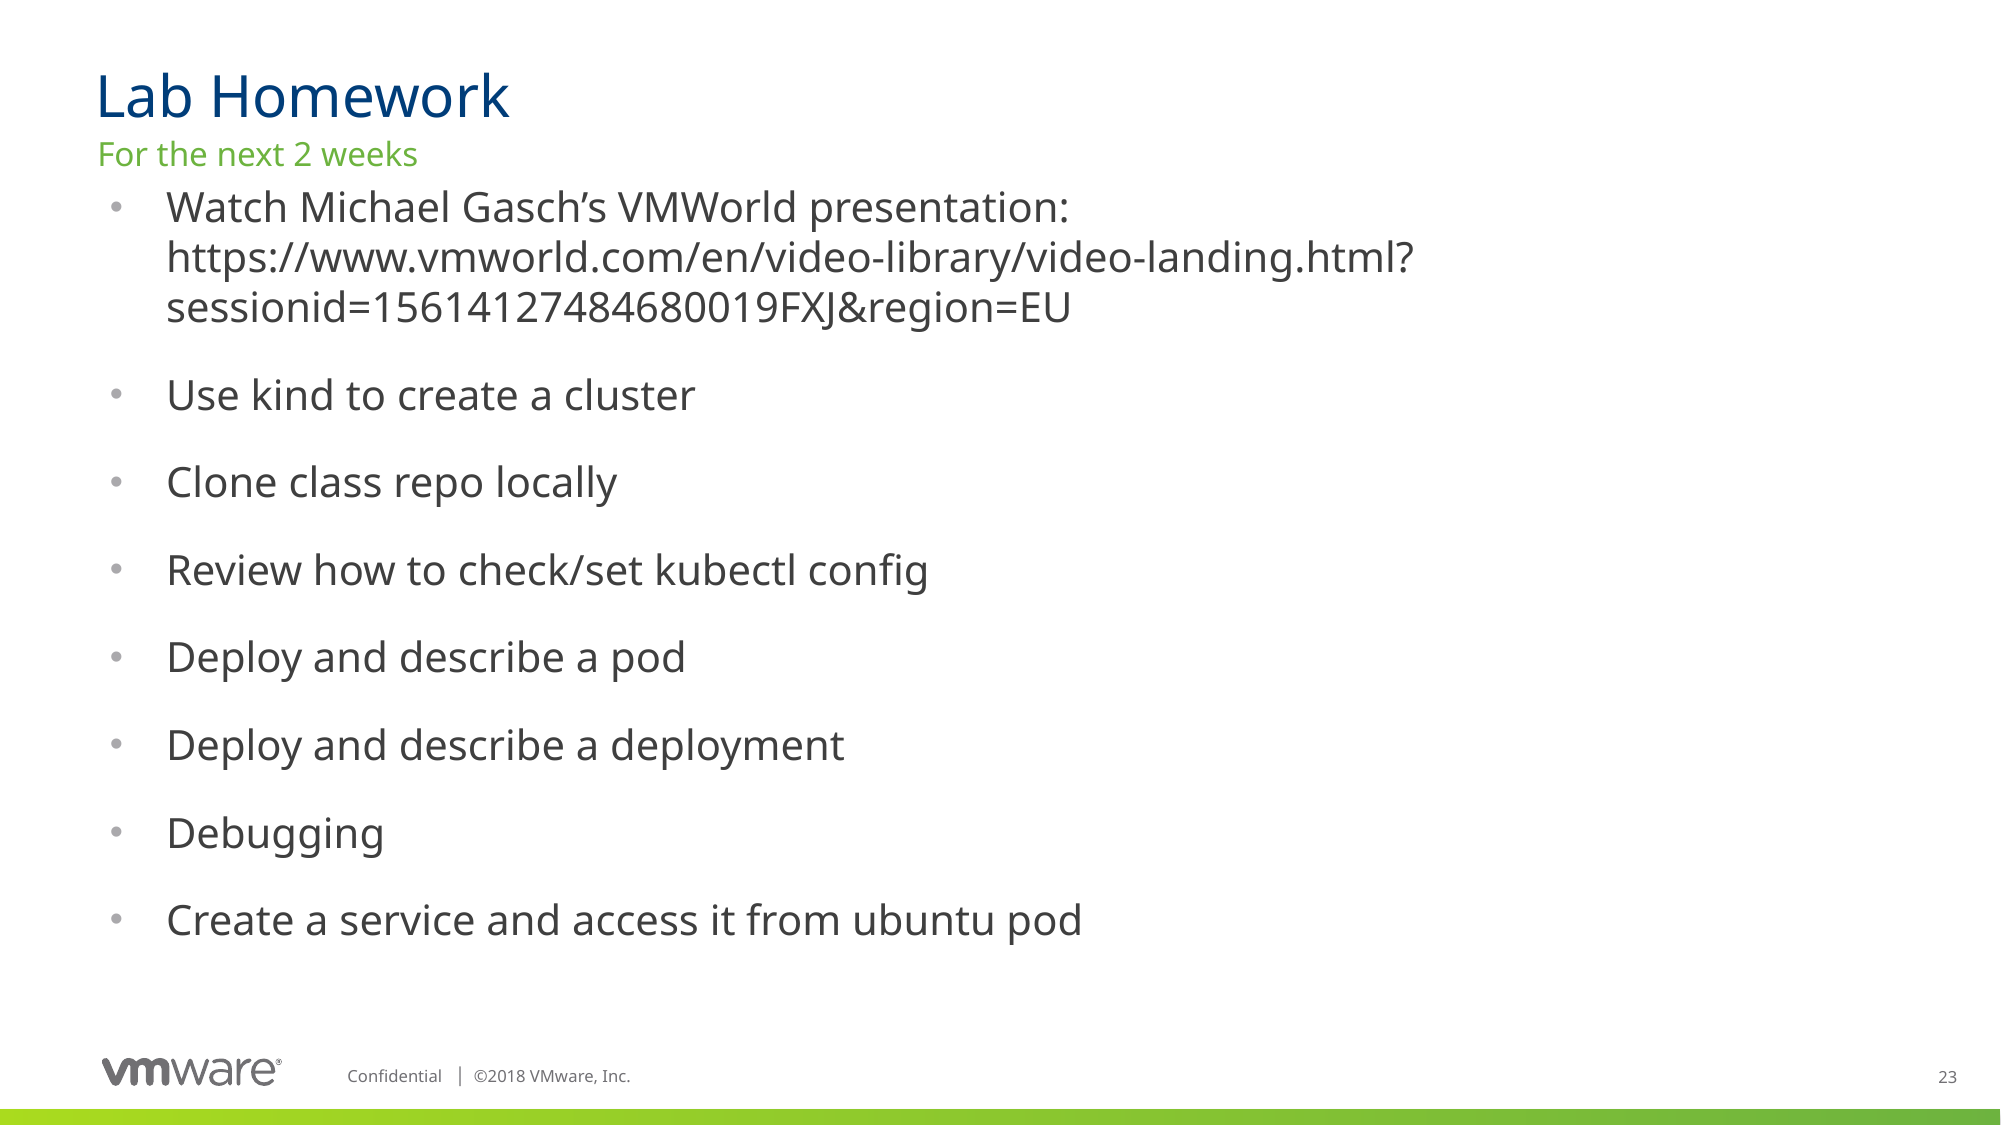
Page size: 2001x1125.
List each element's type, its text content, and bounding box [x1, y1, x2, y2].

text_box Watch Michael Gasch’s VMWorld presentation: https://www.vmworld.com/en/video-library/video-landing.html?sessionid=15614127484680019FXJ&region=EU Use kind to create a cluster Clone class repo locally Review how to check/set kubectl config Deploy and describe a pod Deploy and describe a deployment Debugging Create a service and access it from ubuntu pod [95, 173, 1780, 1018]
title Lab Homework [95, 67, 1901, 131]
subtitle For the next 2 weeks [97, 133, 1897, 174]
